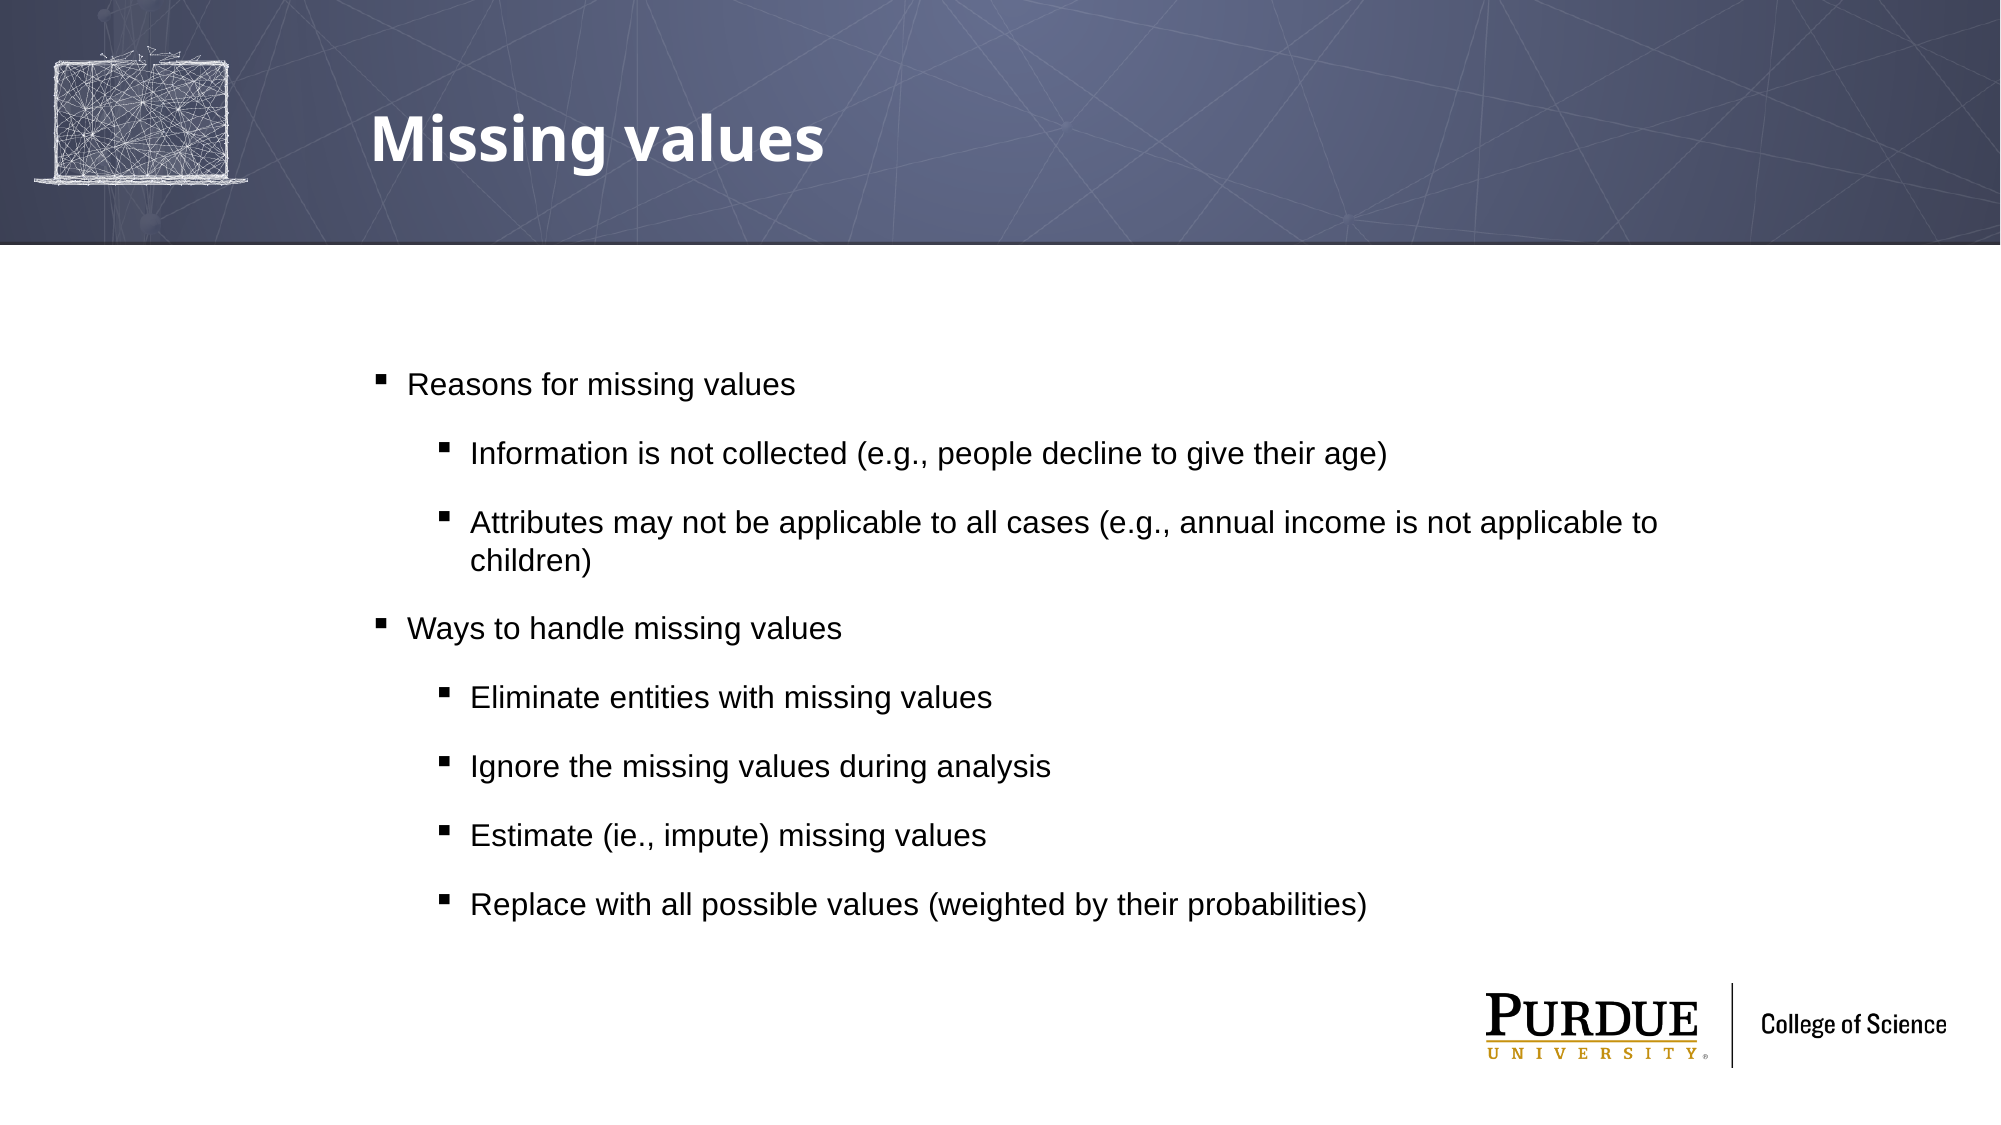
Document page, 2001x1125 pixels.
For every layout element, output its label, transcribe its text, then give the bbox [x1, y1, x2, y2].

picture [1486, 983, 1946, 1068]
picture [0, 0, 2001, 245]
list Reasons for missing values Information is not collected (e.g., people decline to give their age) Attributes may not be applicable to all cases (e.g., annual income is not applicable to children) Ways to handle missing values Eliminate entities with missing values Ignore the missing values during analysis Estimate (ie., impute) missing values Replace with all possible values (weighted by their probabilities) [368, 363, 1704, 924]
title Missing values [368, 98, 1704, 187]
